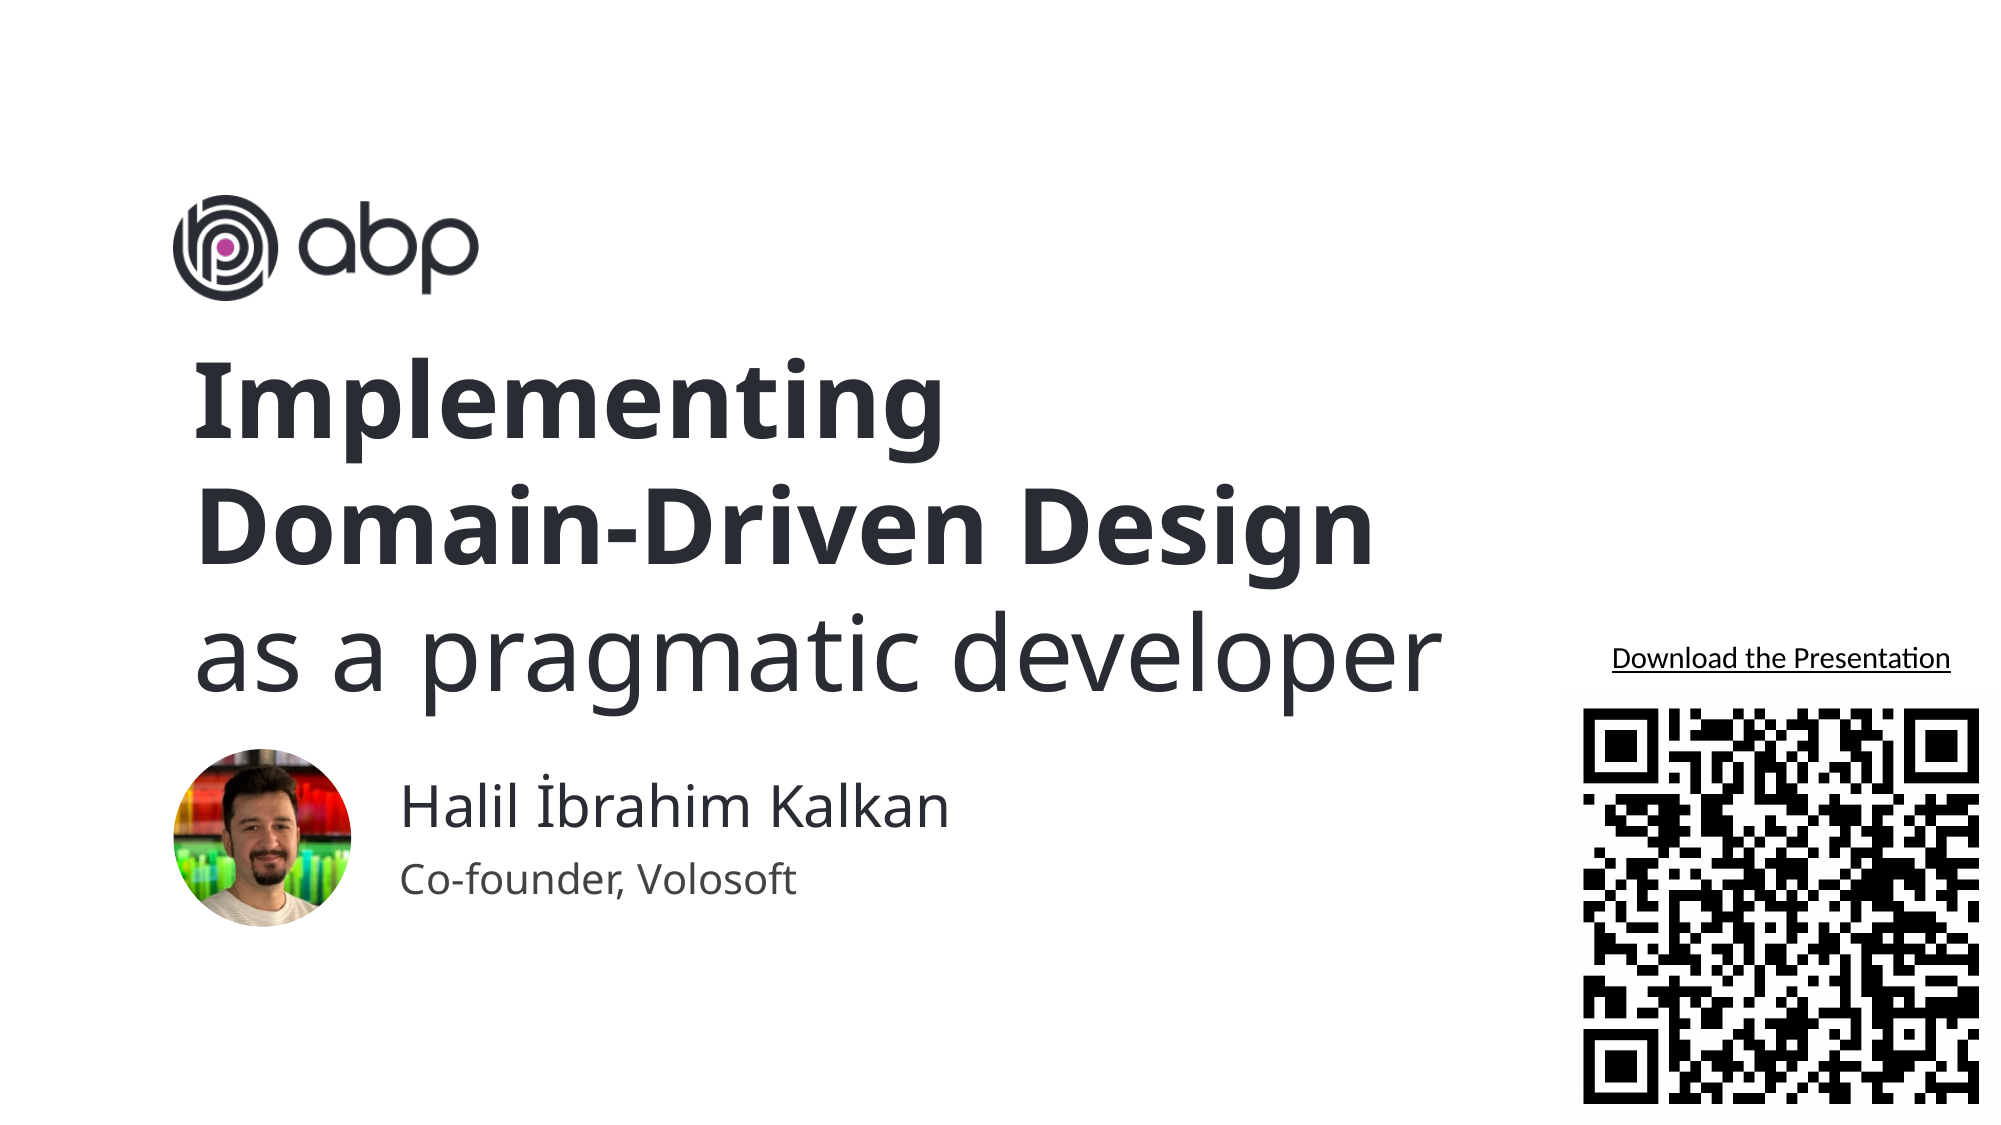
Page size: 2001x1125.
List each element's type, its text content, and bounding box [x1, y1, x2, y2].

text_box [379, 749, 1150, 925]
picture [1562, 687, 2000, 1125]
text_box Download the Presentation [1562, 630, 2000, 682]
picture [173, 749, 352, 927]
text_box Implementing Domain-Driven Design as a pragmatic developer [173, 312, 1859, 733]
picture [173, 195, 479, 301]
